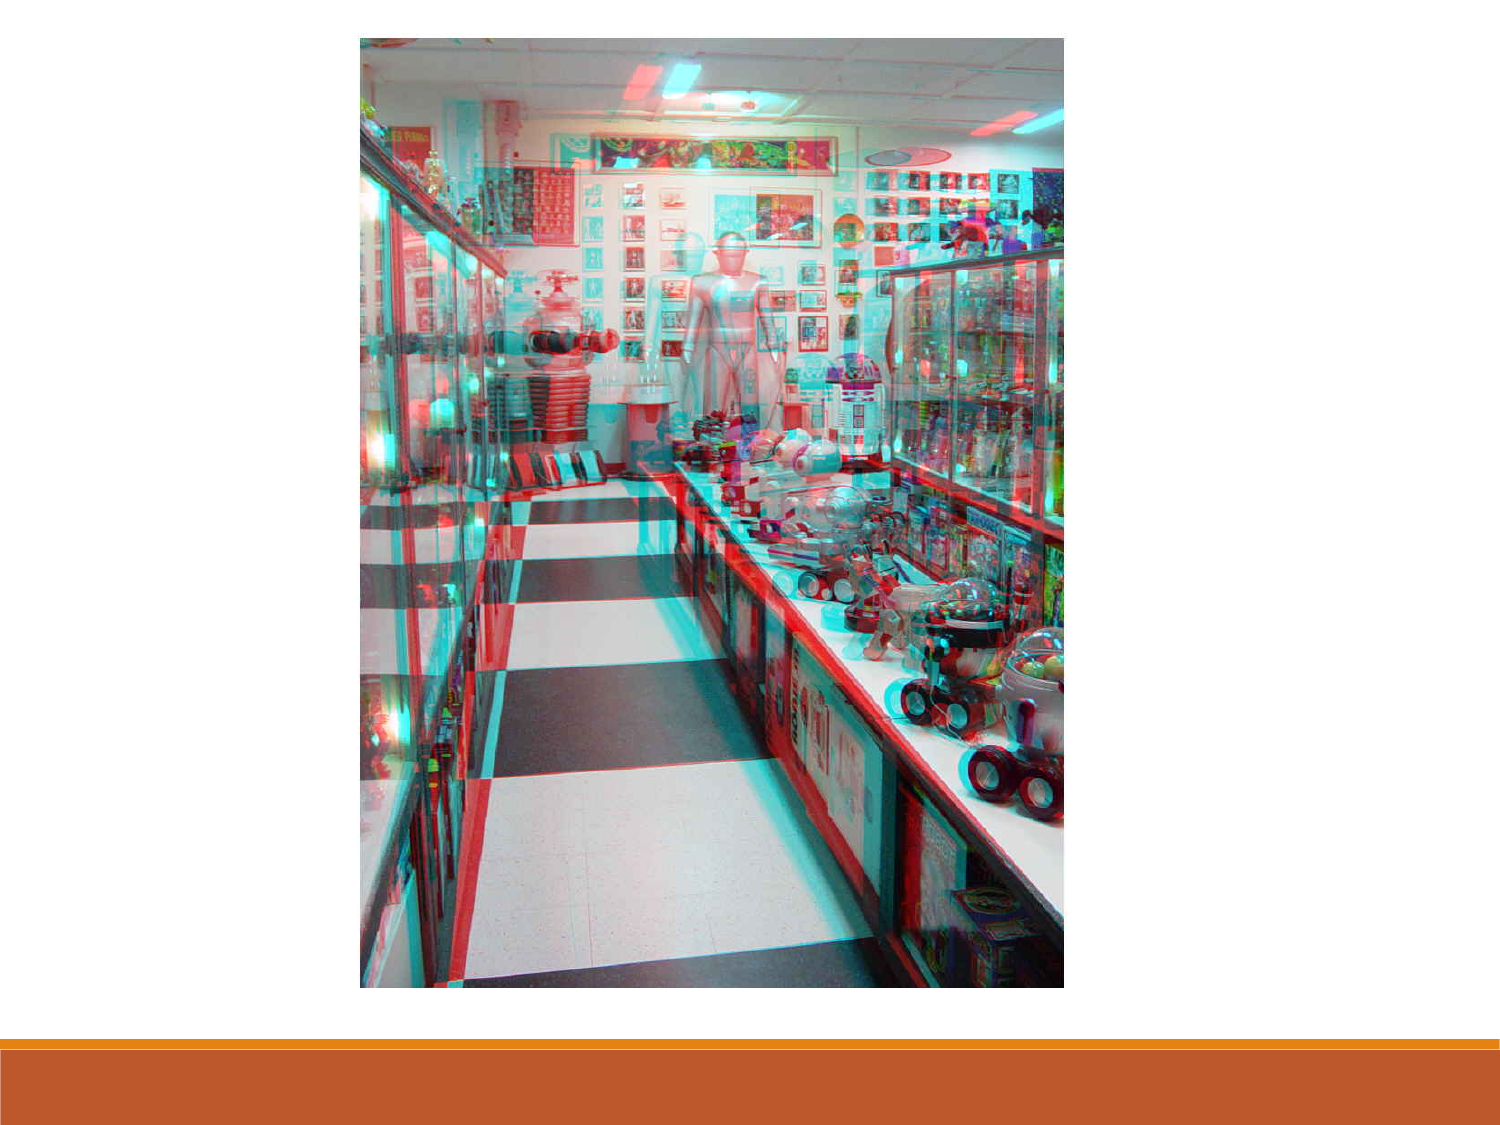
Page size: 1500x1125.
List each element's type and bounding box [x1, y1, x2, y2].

picture [342, 32, 1082, 988]
